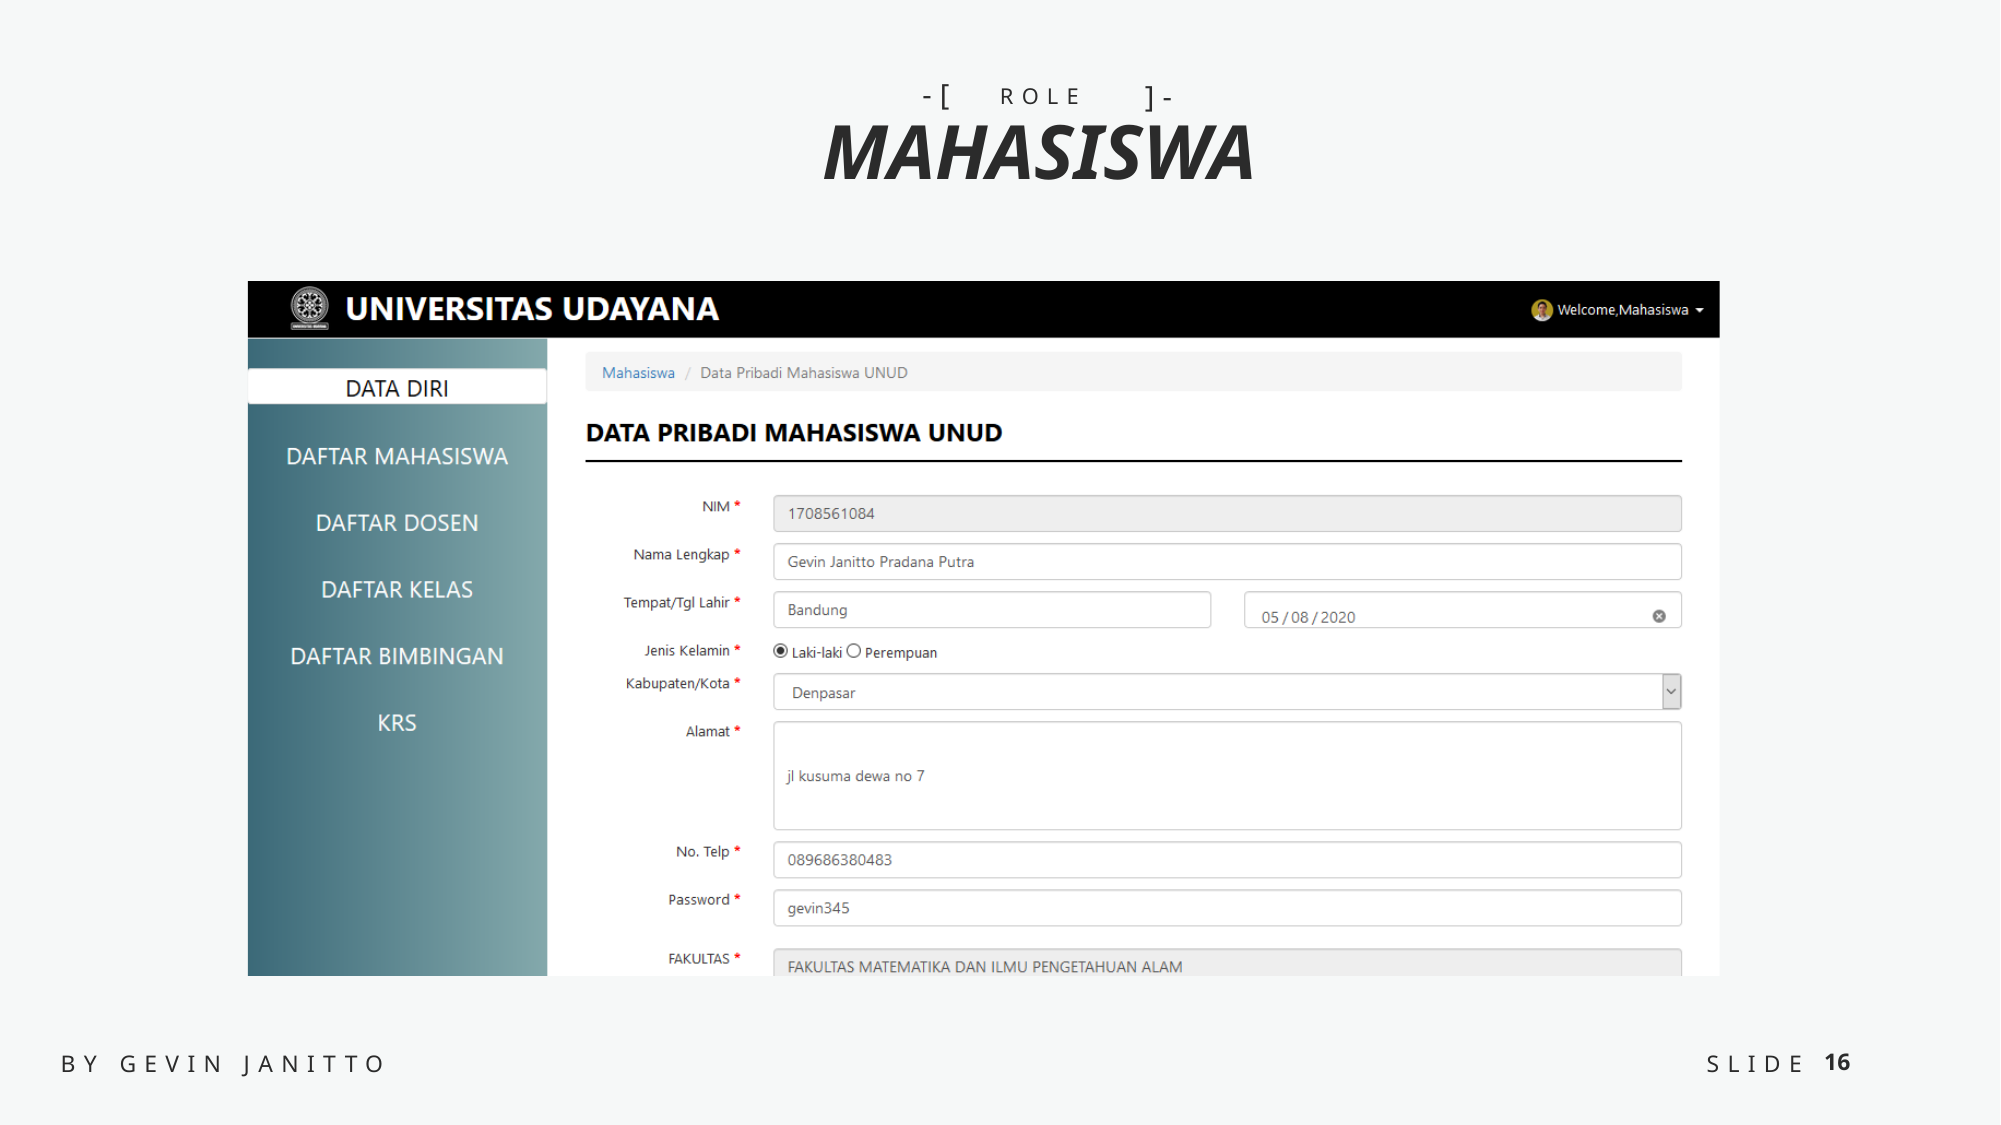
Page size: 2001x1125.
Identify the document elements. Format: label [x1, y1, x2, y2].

text_box [220, 68, 1859, 204]
picture [247, 281, 1720, 976]
